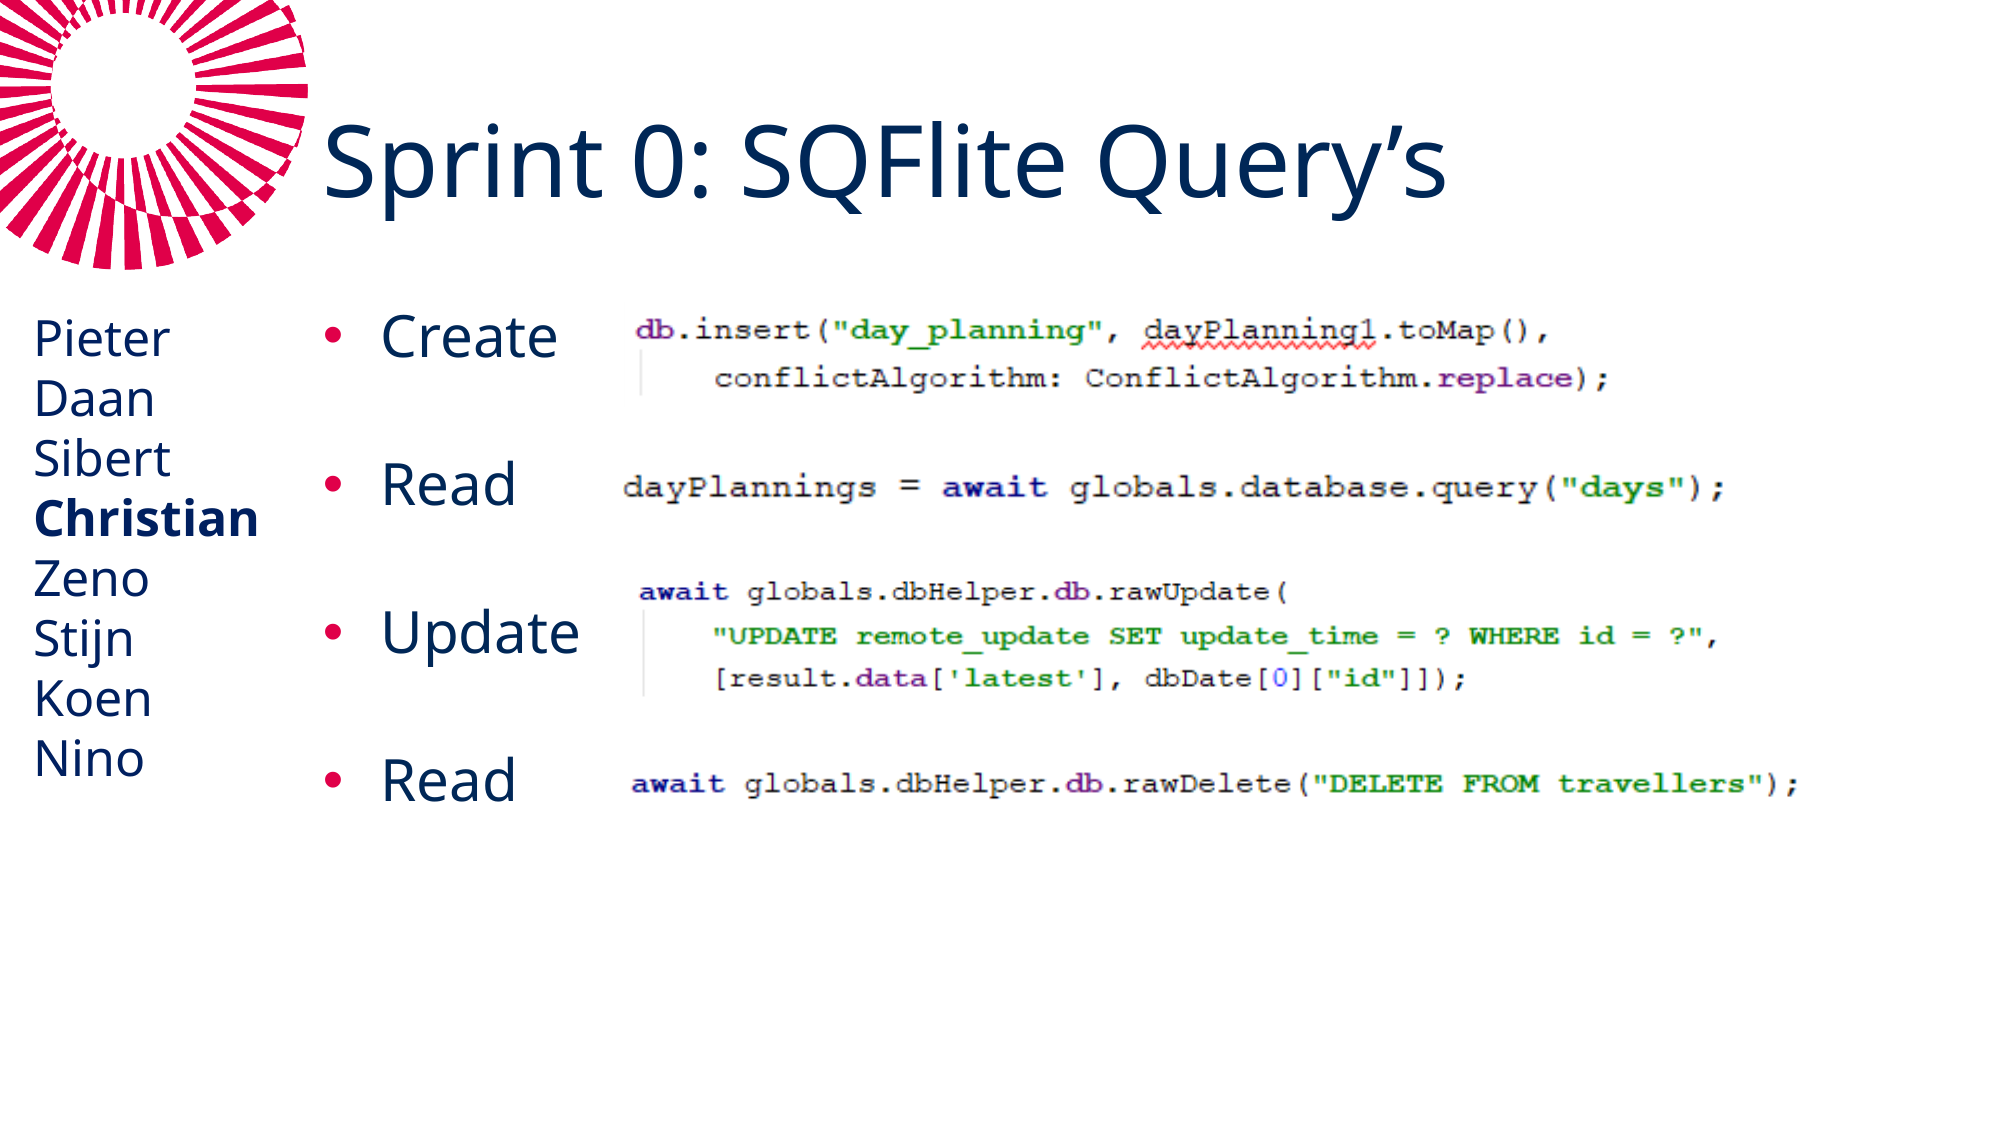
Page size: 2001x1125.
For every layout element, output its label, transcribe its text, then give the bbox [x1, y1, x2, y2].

list Create Read Update Read [307, 299, 1940, 1079]
picture [623, 574, 1737, 715]
text_box Pieter Daan Sibert Christian Zeno Stijn Koen Nino [18, 299, 279, 795]
picture [623, 464, 1737, 521]
picture [0, 0, 308, 270]
picture [623, 767, 1828, 812]
picture [623, 302, 1624, 407]
title Sprint 0: SQFlite Query’s [307, 59, 1940, 271]
